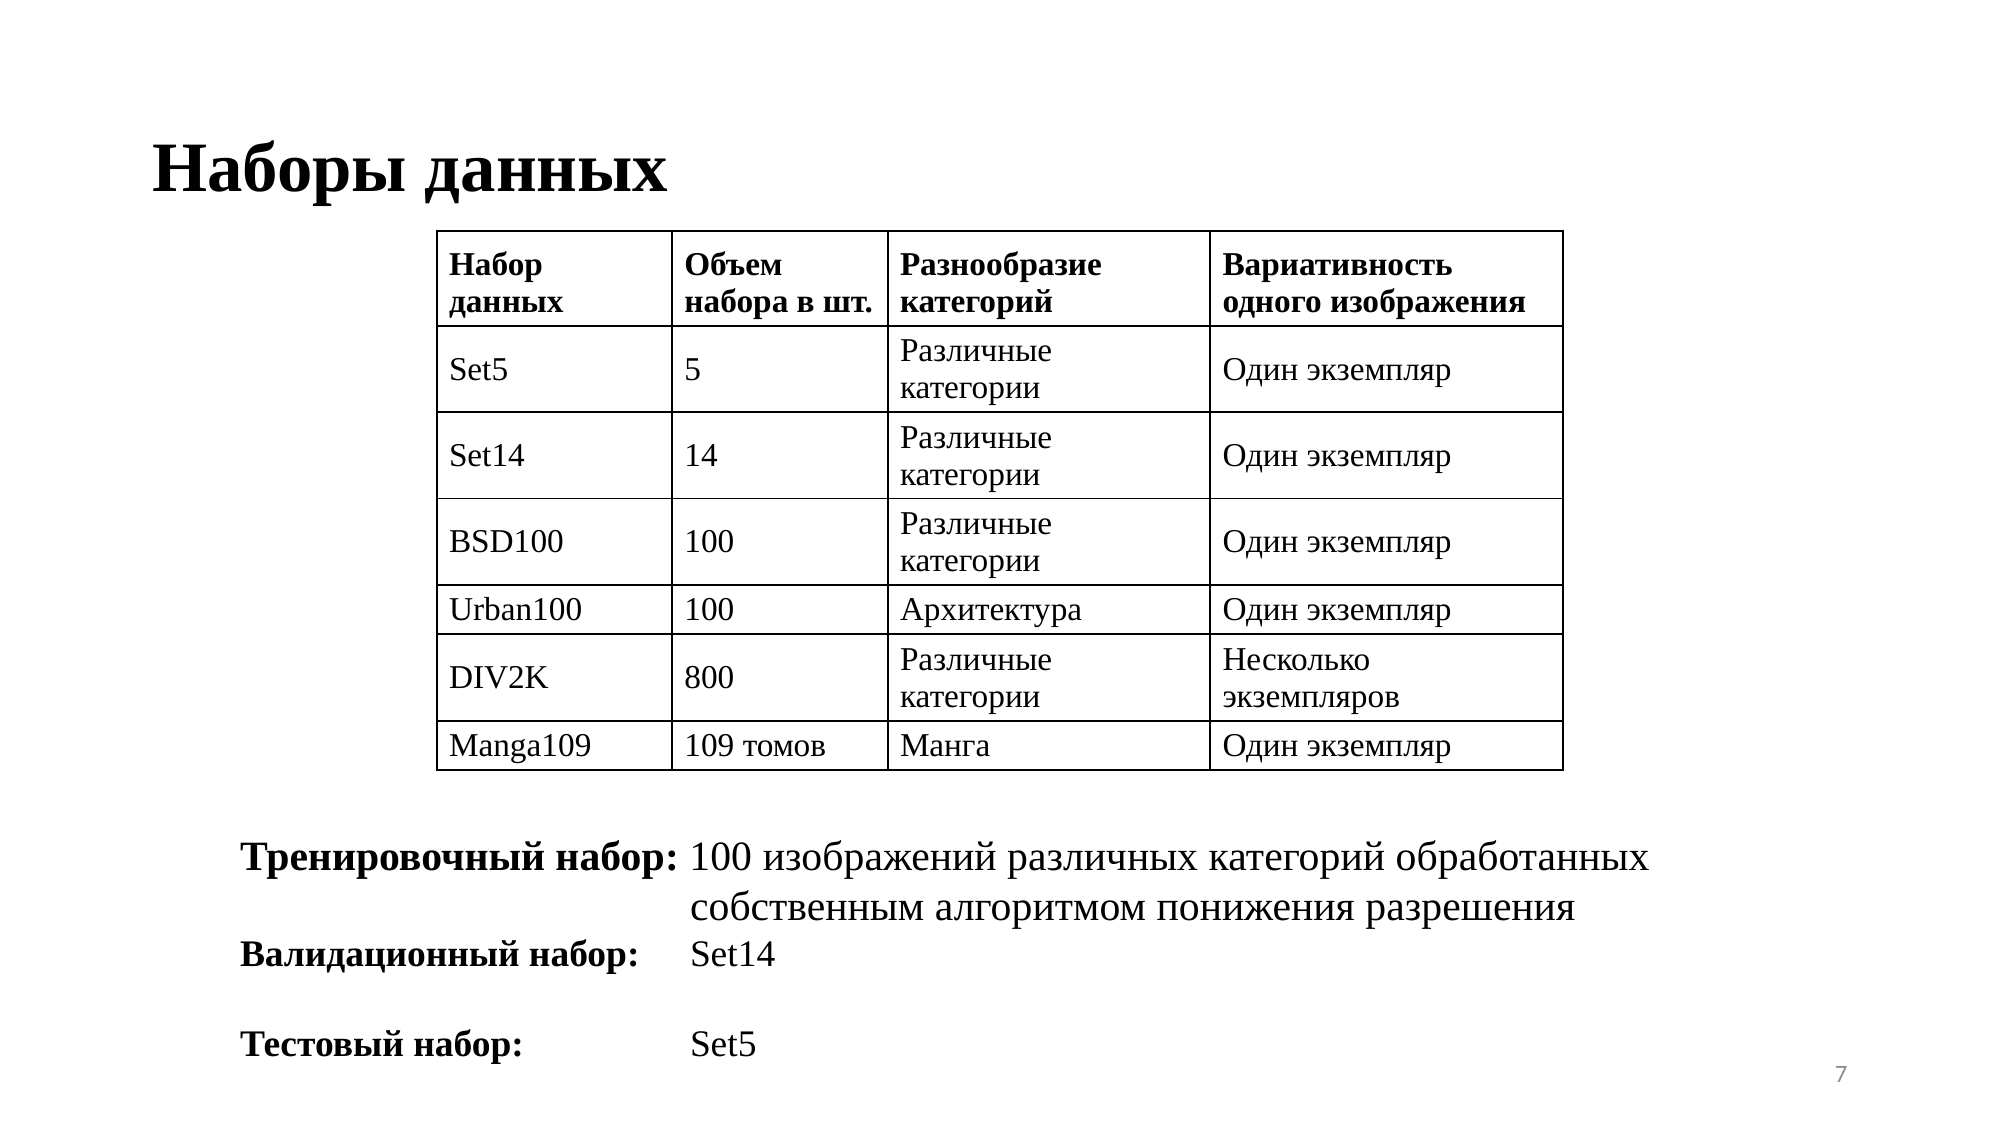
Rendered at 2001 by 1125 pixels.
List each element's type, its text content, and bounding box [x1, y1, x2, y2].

table_cell 100 [673, 499, 887, 584]
slide_number 7 [1775, 1042, 1863, 1103]
text_box Тренировочный набор: 100 изображений различных категорий обработанных собственным алгоритмом понижения разрешения Валидационный набор: Set14 Тестовый набор: Set5 [225, 821, 1775, 1117]
title Наборы данных [137, 59, 1863, 278]
table_header Набор данных [438, 232, 671, 325]
table_cell Manga109 [438, 722, 671, 769]
table_cell BSD100 [438, 499, 671, 584]
table_cell 800 [673, 635, 887, 720]
table_cell Один экземпляр [1211, 499, 1562, 584]
table_cell Один экземпляр [1211, 327, 1562, 411]
table_cell Архитектура [889, 586, 1209, 633]
table_cell Различные категории [889, 635, 1209, 720]
table_cell Один экземпляр [1211, 722, 1562, 769]
table_cell Манга [889, 722, 1209, 769]
table_cell Один экземпляр [1211, 413, 1562, 498]
table_cell Различные категории [889, 499, 1209, 584]
table_cell 5 [673, 327, 887, 411]
table_header Объем набора в шт. [673, 232, 887, 325]
table_header Вариативность одного изображения [1211, 232, 1562, 325]
table_cell Set14 [438, 413, 671, 498]
table_cell Несколько экземпляров [1211, 635, 1562, 720]
table_cell DIV2K [438, 635, 671, 720]
table_header Разнообразие категорий [889, 232, 1209, 325]
table_cell Один экземпляр [1211, 586, 1562, 633]
table_cell Различные категории [889, 413, 1209, 498]
table_cell Urban100 [438, 586, 671, 633]
table_cell 109 томов [673, 722, 887, 769]
table_cell Различные категории [889, 327, 1209, 411]
table_cell Set5 [438, 327, 671, 411]
table_cell 14 [673, 413, 887, 498]
table_cell 100 [673, 586, 887, 633]
